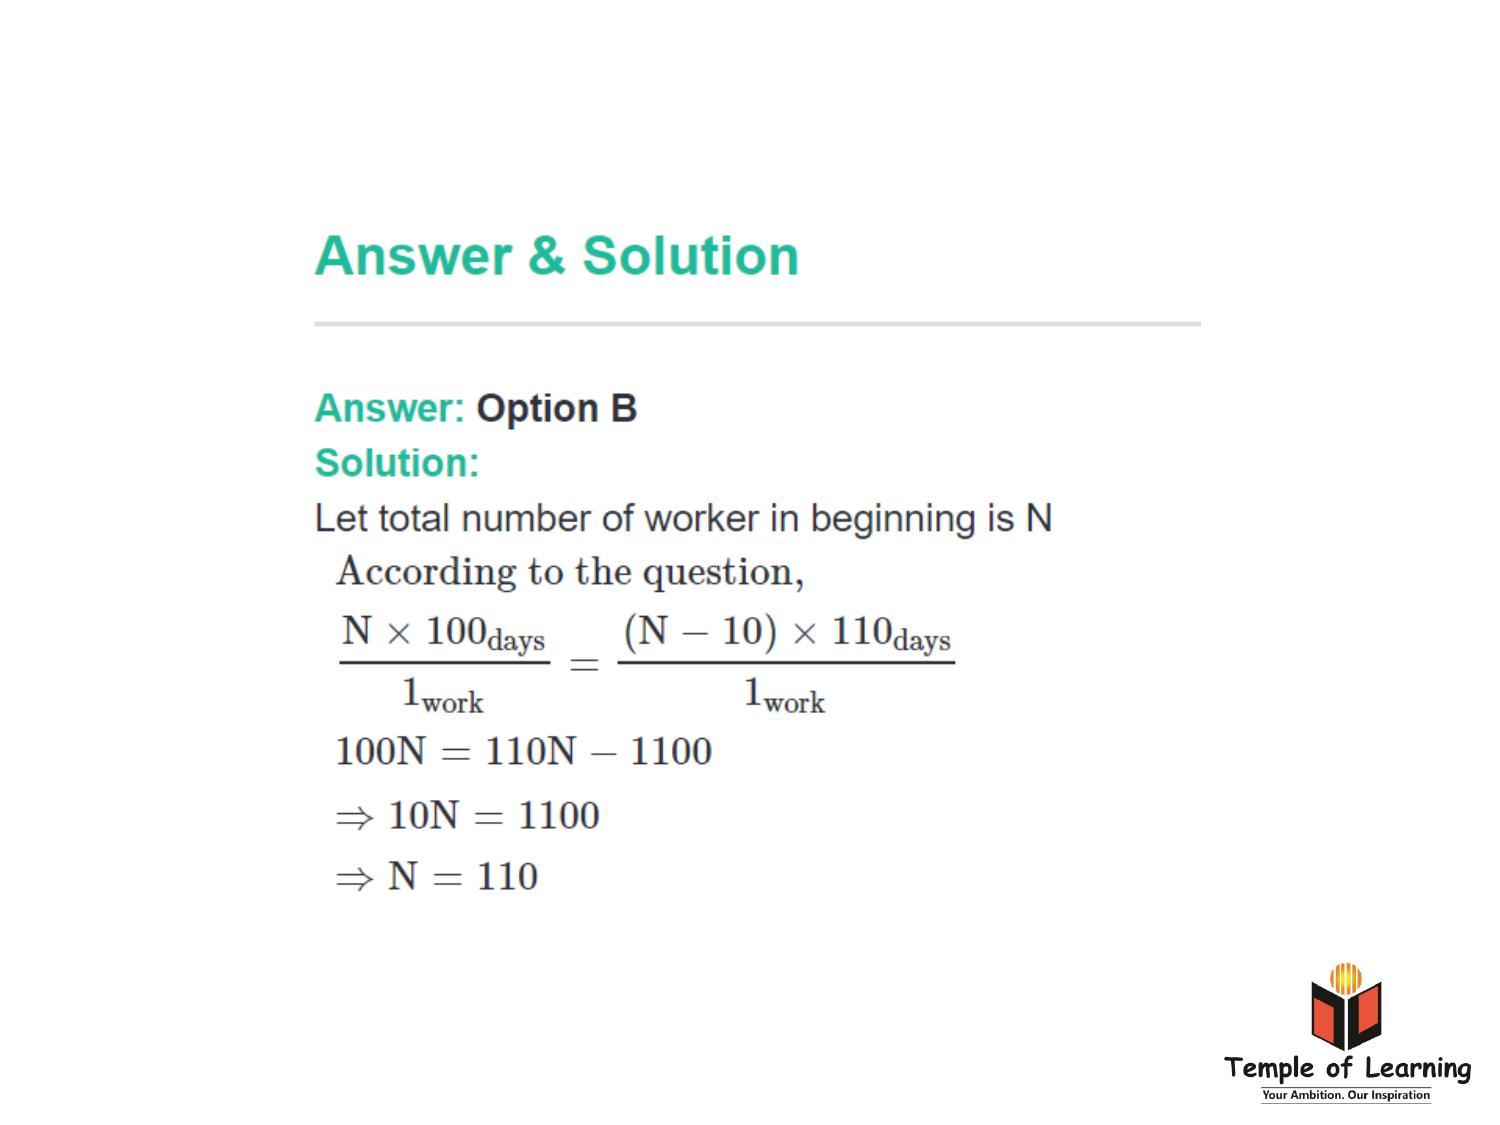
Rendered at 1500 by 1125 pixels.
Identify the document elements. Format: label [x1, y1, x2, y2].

picture [1224, 962, 1471, 1104]
picture [298, 217, 1201, 908]
